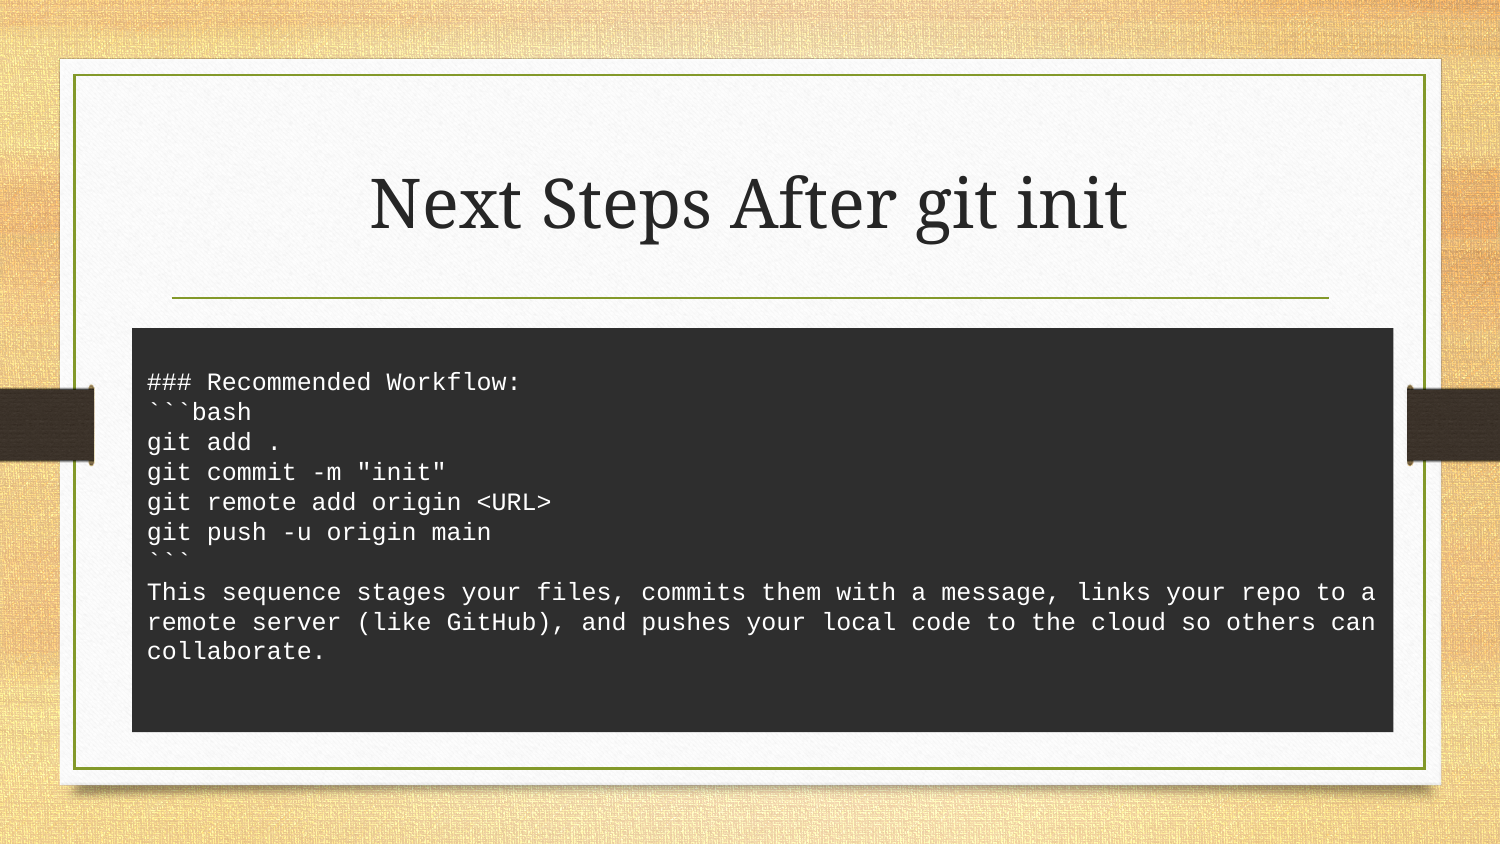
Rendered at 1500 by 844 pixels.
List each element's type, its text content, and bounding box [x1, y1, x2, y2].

picture [0, 0, 1500, 844]
text_box ### Recommended Workflow: ```bash git add . git commit -m "init" git remote add origin <URL> git push -u origin main ``` This sequence stages your files, commits them with a message, links your repo to a remote server (like GitHub), and pushes your local code to the cloud so others can collaborate. [132, 328, 1394, 733]
title Next Steps After git init [159, 120, 1341, 282]
